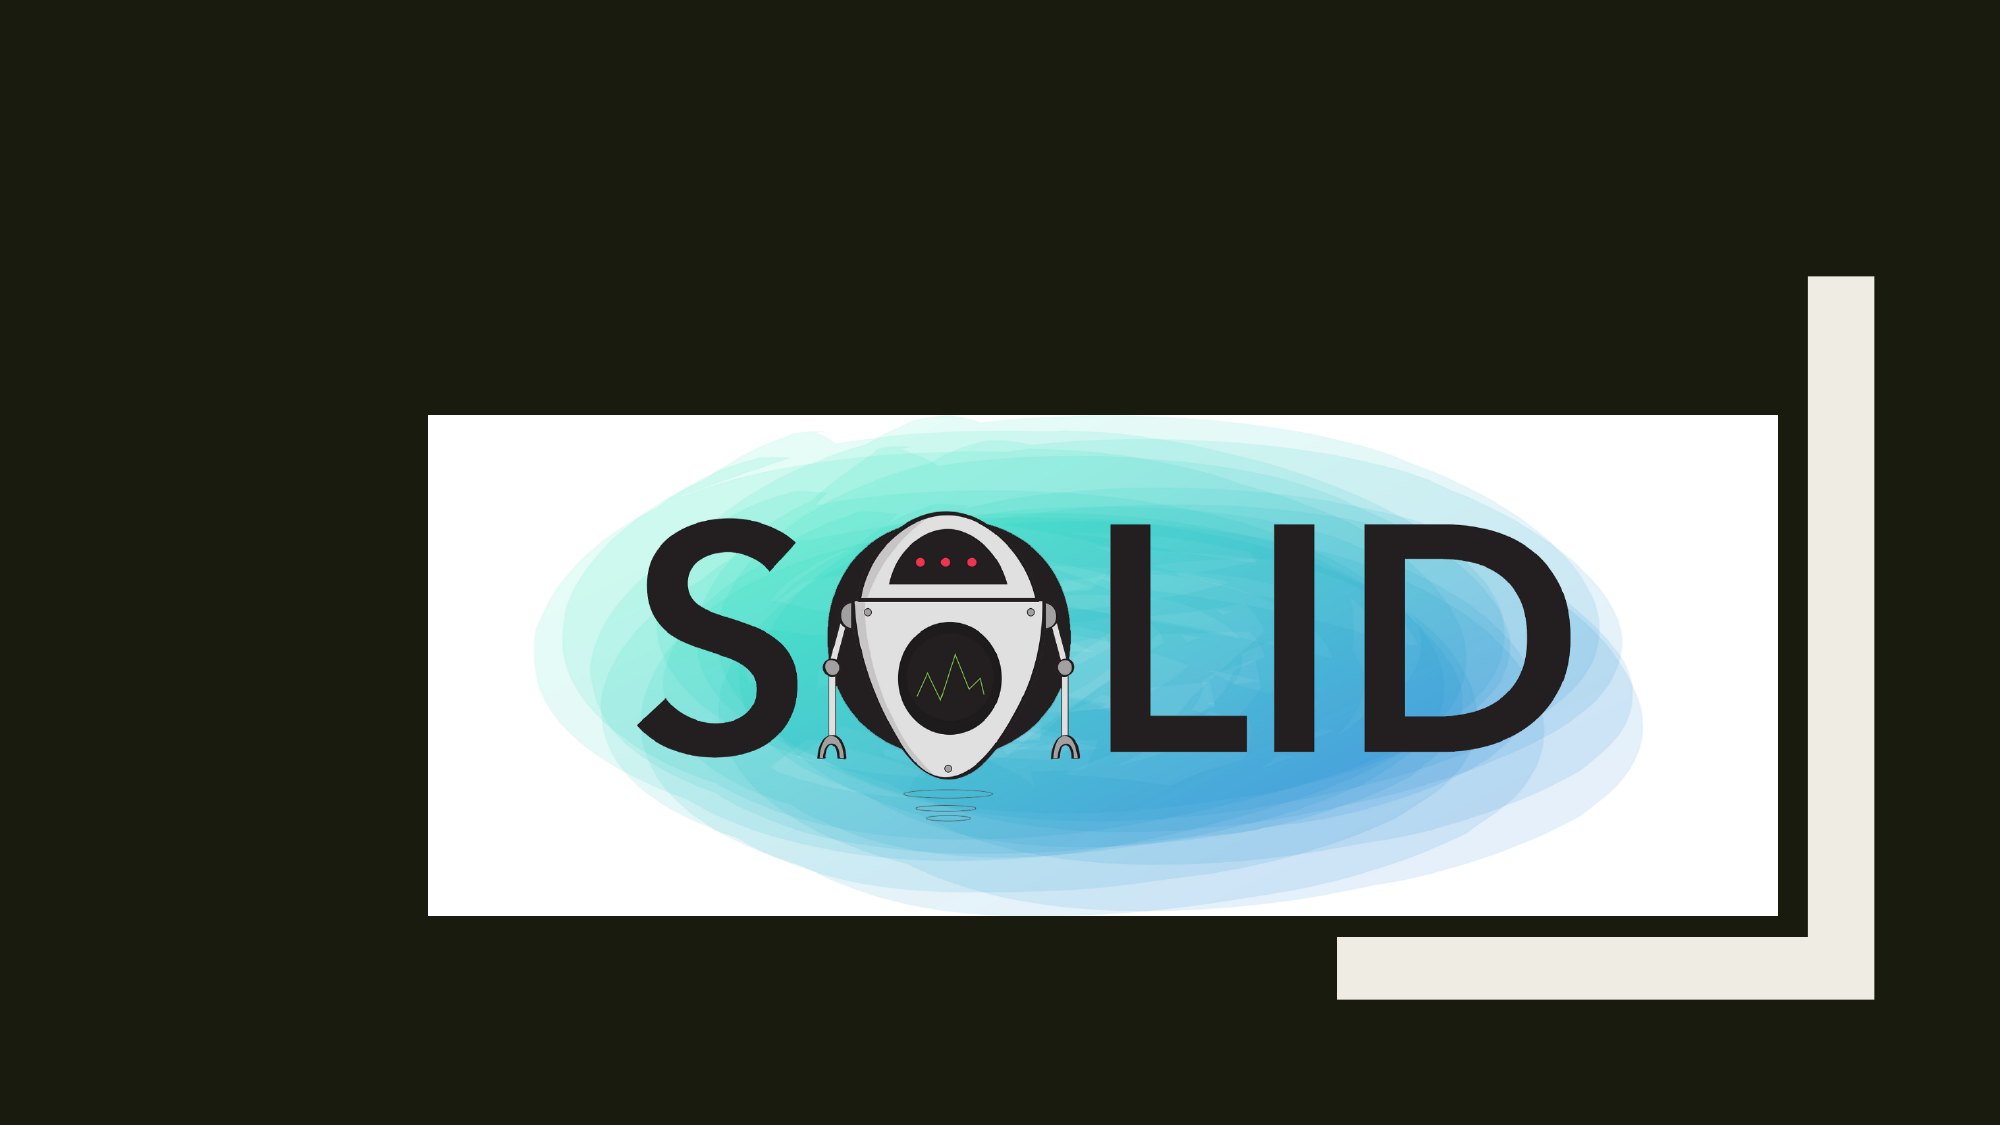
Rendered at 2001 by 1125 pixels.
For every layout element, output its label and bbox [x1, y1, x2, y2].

picture [428, 415, 1778, 916]
